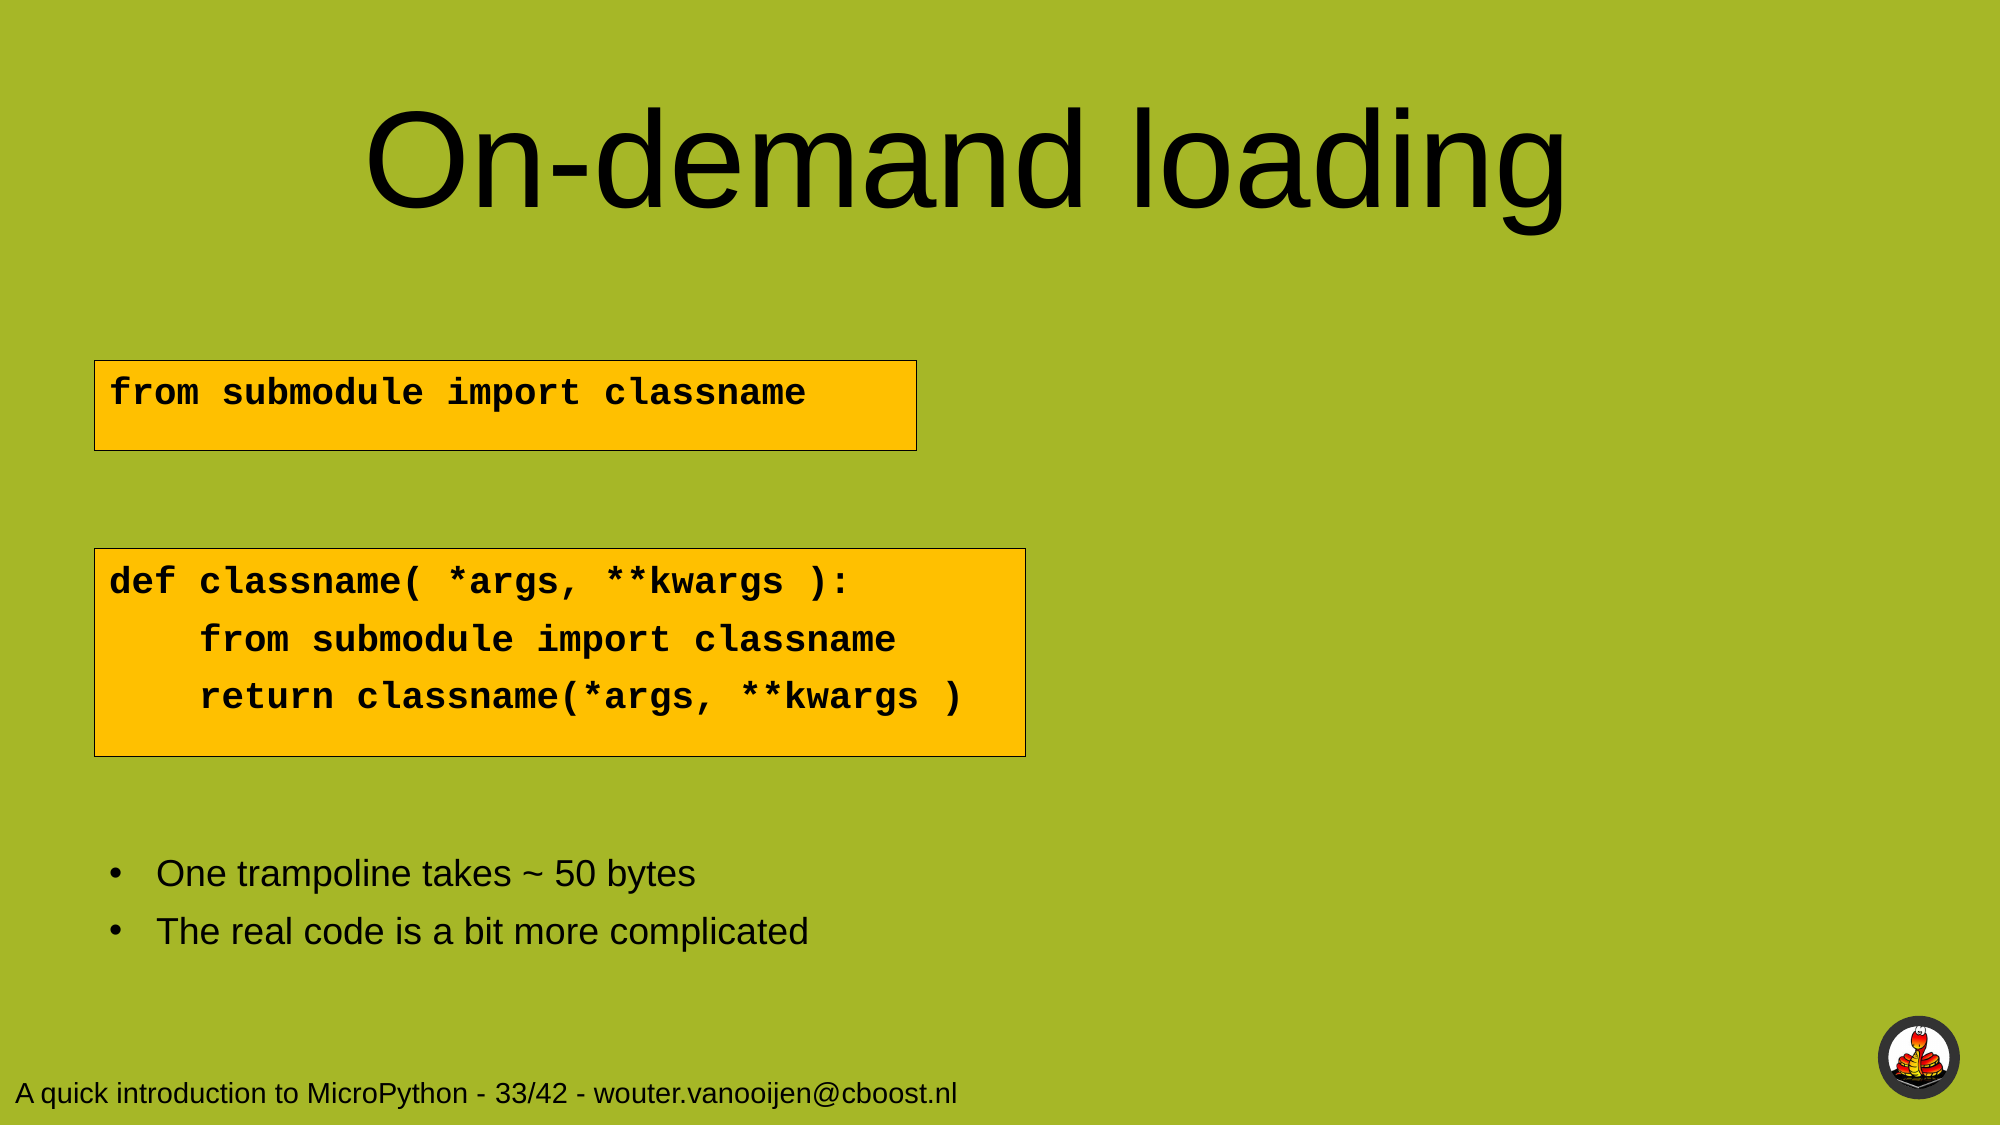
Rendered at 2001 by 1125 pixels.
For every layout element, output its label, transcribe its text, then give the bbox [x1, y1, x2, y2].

picture [1889, 1027, 1949, 1088]
text_box from submodule import classname [94, 360, 917, 451]
text_box One trampoline takes ~ 50 bytes The real code is a bit more complicated [94, 841, 961, 1003]
text_box On-demand loading [75, 51, 1860, 260]
text_box def classname( *args, **kwargs ): from submodule import classname return classname(*args, **kwargs ) [94, 548, 1026, 757]
